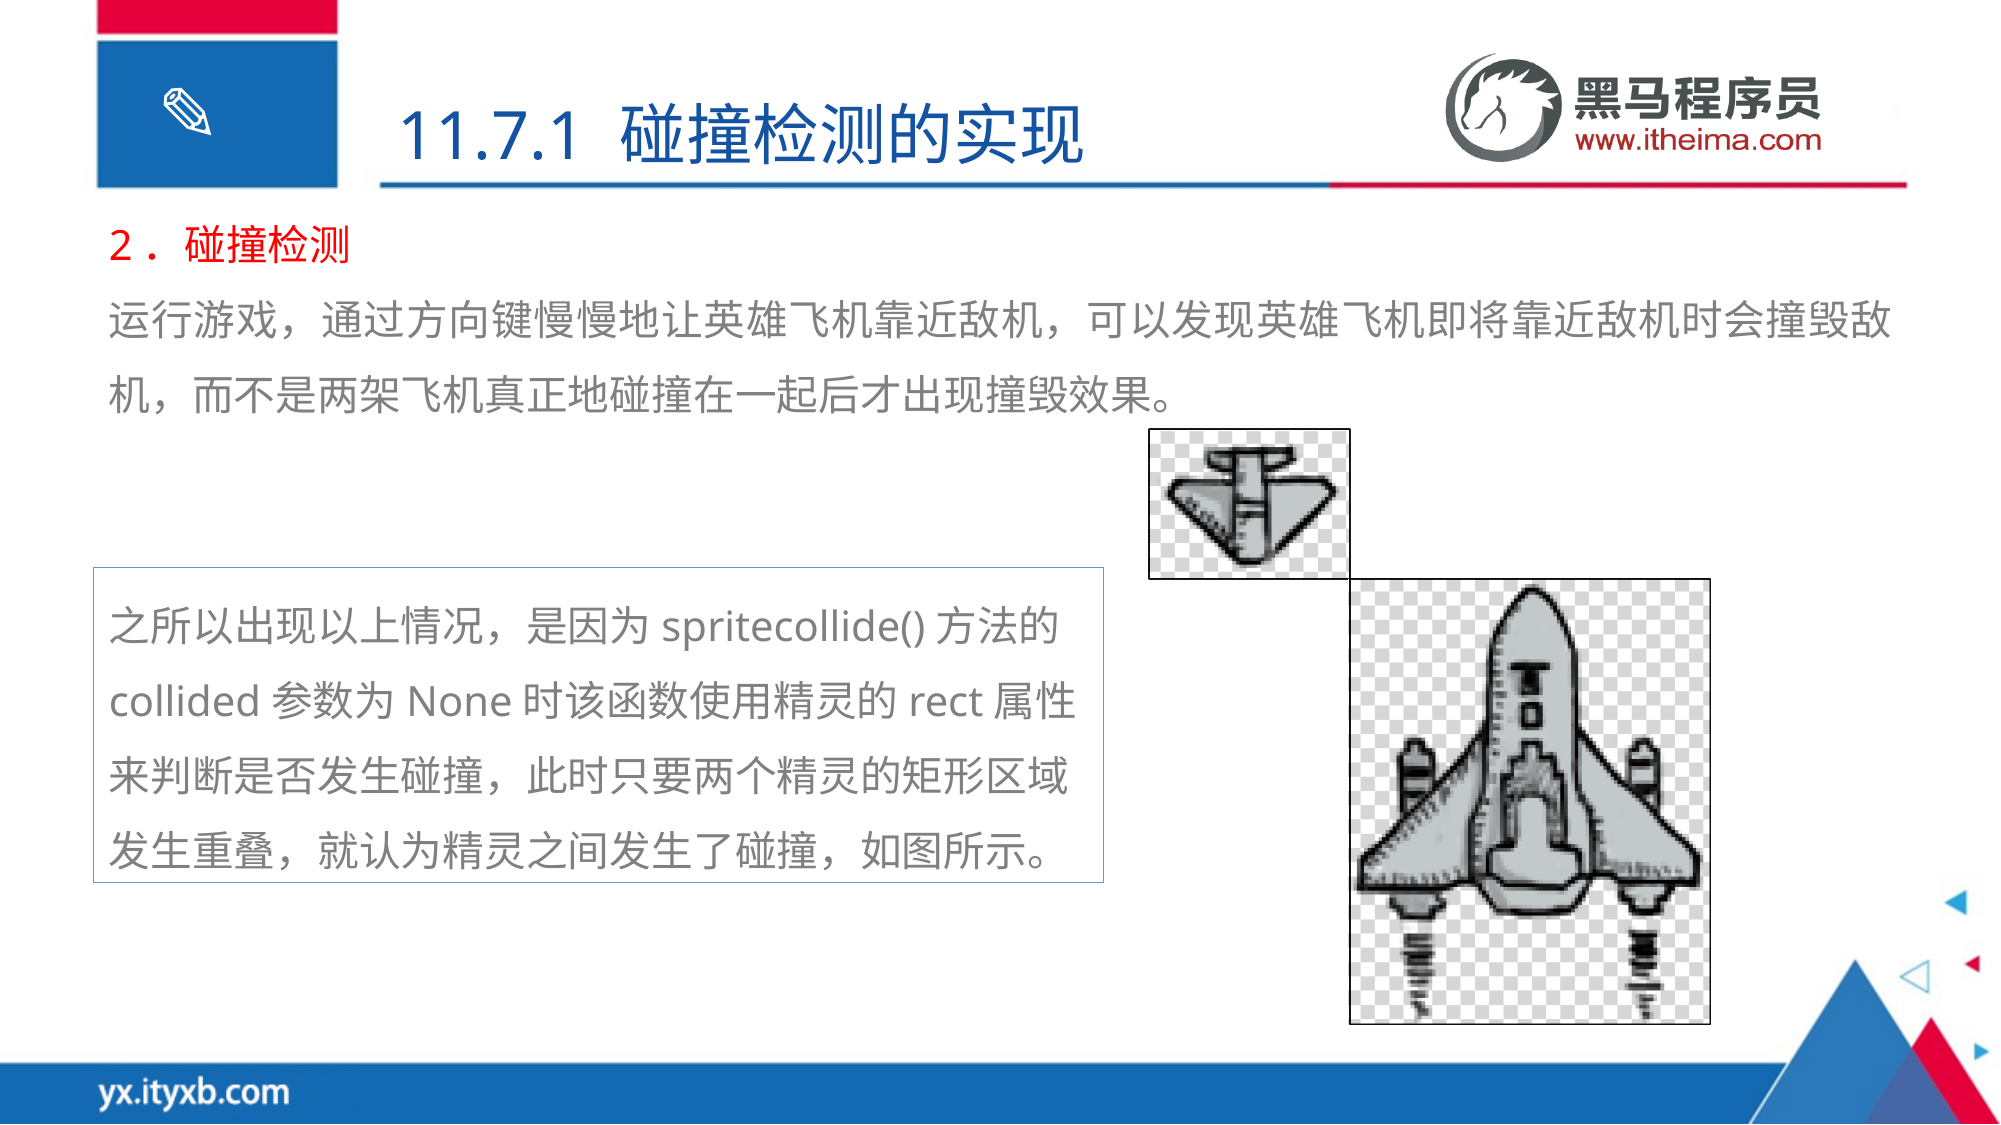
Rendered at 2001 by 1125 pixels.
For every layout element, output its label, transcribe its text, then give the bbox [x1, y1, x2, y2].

text_box 之所以出现以上情况，是因为spritecollide()方法的collided参数为None时该函数使用精灵的rect属性来判断是否发生碰撞，此时只要两个精灵的矩形区域发生重叠，就认为精灵之间发生了碰撞，如图所示。 [93, 567, 1104, 883]
text_box 2．碰撞检测 运行游戏，通过方向键慢慢地让英雄飞机靠近敌机，可以发现英雄飞机即将靠近敌机时会撞毁敌机，而不是两架飞机真正地碰撞在一起后才出现撞毁效果。 [93, 186, 1908, 426]
text_box 11.7.1 碰撞检测的实现 [382, 94, 1754, 182]
picture [0, 0, 2000, 1124]
